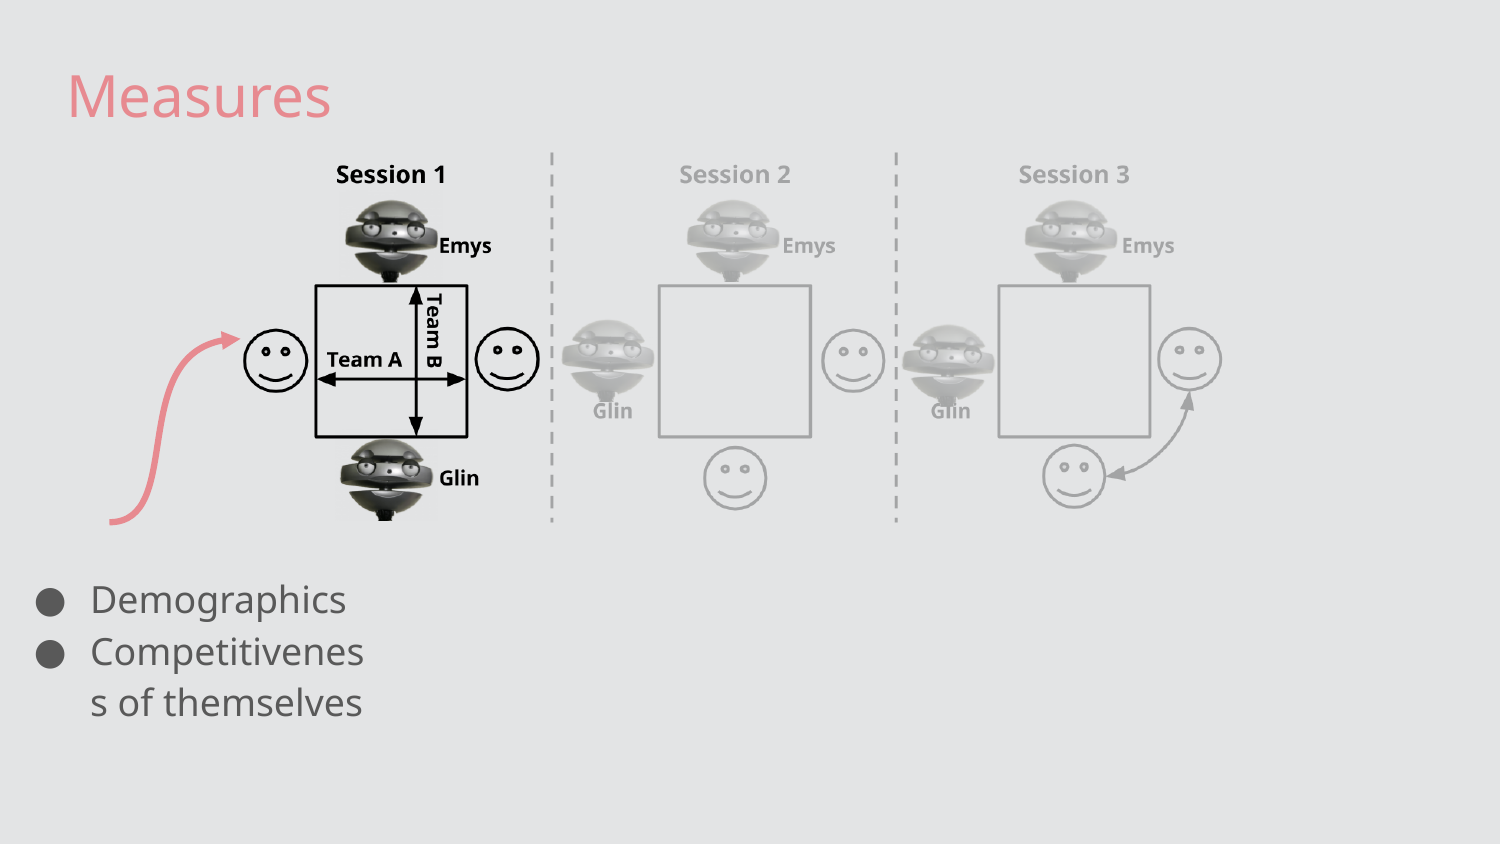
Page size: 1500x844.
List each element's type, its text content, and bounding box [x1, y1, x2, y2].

list Demographics Competitiveness of themselves [0, 553, 386, 844]
picture [240, 152, 1224, 526]
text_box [82, 364, 267, 497]
title Measures [51, 0, 1449, 190]
